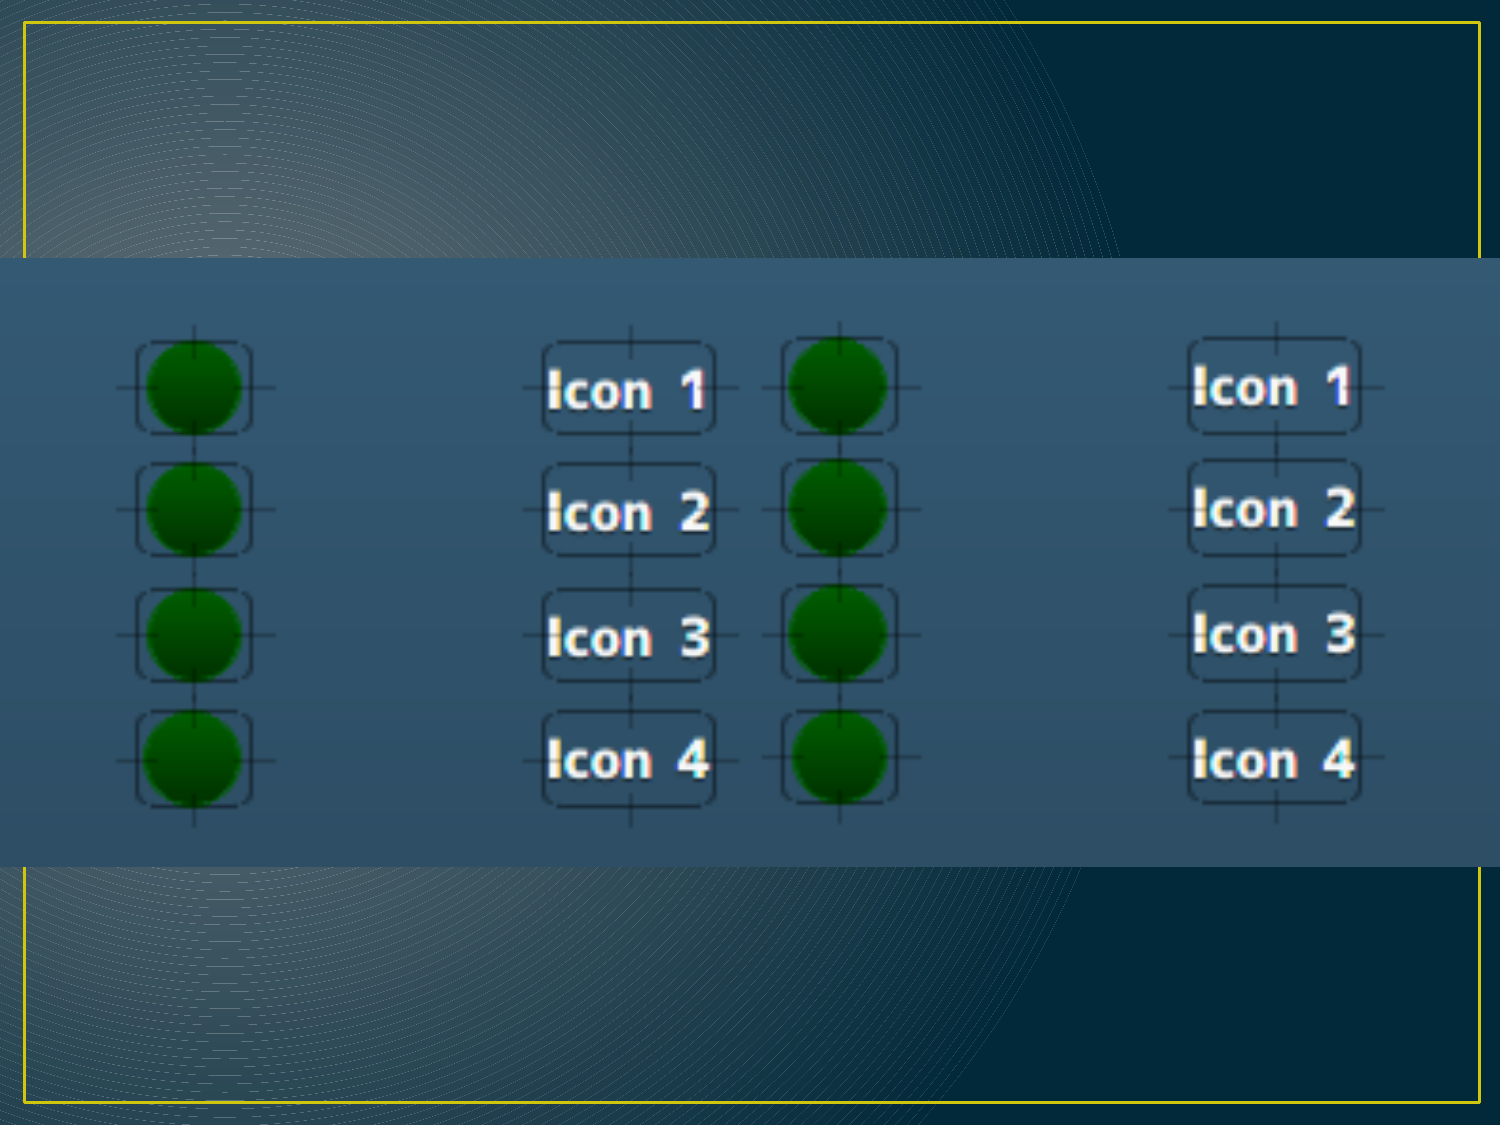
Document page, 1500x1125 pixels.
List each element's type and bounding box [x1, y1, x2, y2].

picture [1040, 872, 1050, 880]
picture [0, 252, 1500, 867]
